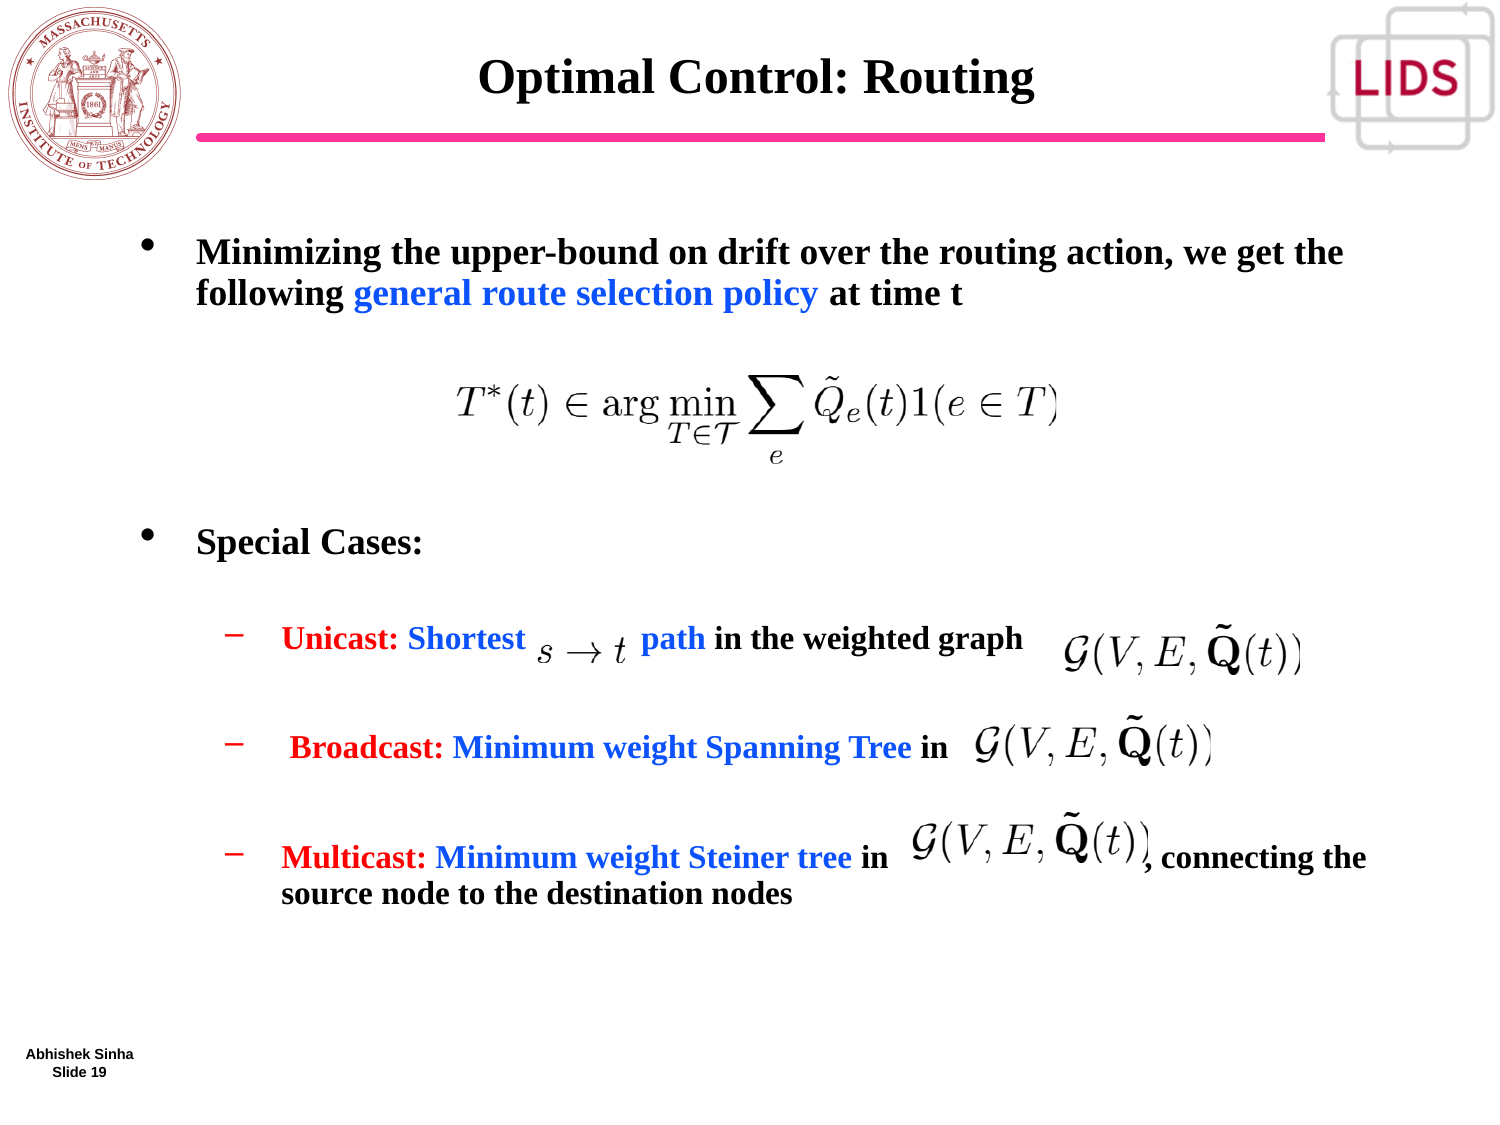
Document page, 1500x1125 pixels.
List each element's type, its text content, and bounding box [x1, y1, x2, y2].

list Minimizing the upper-bound on drift over the routing action, we get the following general route selection policy at time t Special Cases: Unicast: Shortest path in the weighted graph Broadcast: Minimum weight Spanning Tree in Multicast: Minimum weight Steiner tree in , connecting the source node to the destination nodes [125, 224, 1425, 1050]
title Optimal Control: Routing [174, 9, 1338, 135]
picture [1064, 624, 1301, 676]
picture [974, 715, 1211, 766]
picture [0, 0, 188, 186]
picture [1325, 0, 1500, 158]
picture [912, 812, 1149, 863]
picture [537, 637, 626, 663]
picture [455, 374, 1057, 464]
